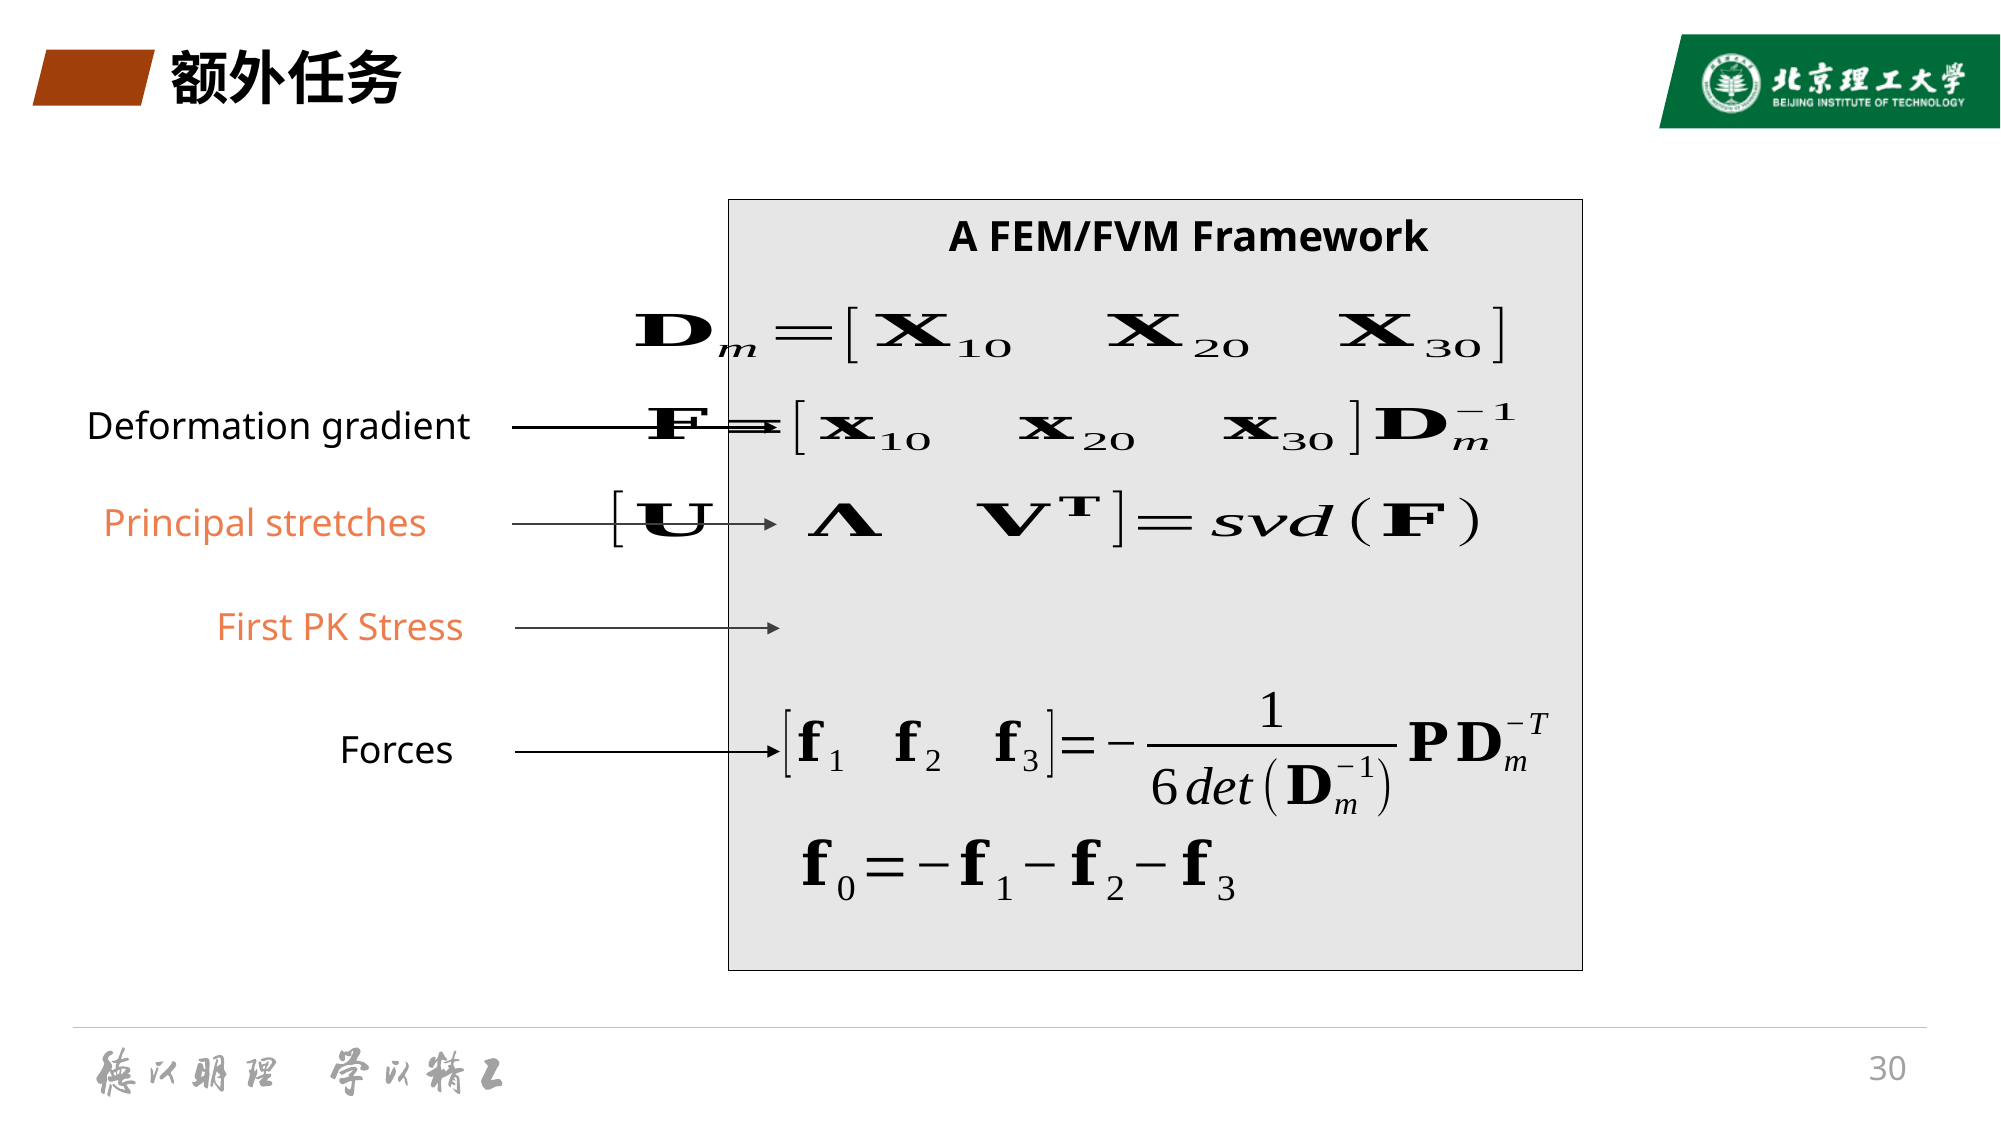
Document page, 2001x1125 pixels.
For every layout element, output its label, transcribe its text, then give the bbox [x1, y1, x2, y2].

text_box A FEM/FVM Framework [933, 196, 1508, 281]
text_box First PK Stress [201, 586, 608, 671]
text_box [728, 199, 1583, 971]
picture [1685, 39, 1985, 124]
text_box Forces [324, 709, 731, 794]
text_box Deformation gradient [71, 385, 515, 470]
title 额外任务 [155, 41, 729, 120]
